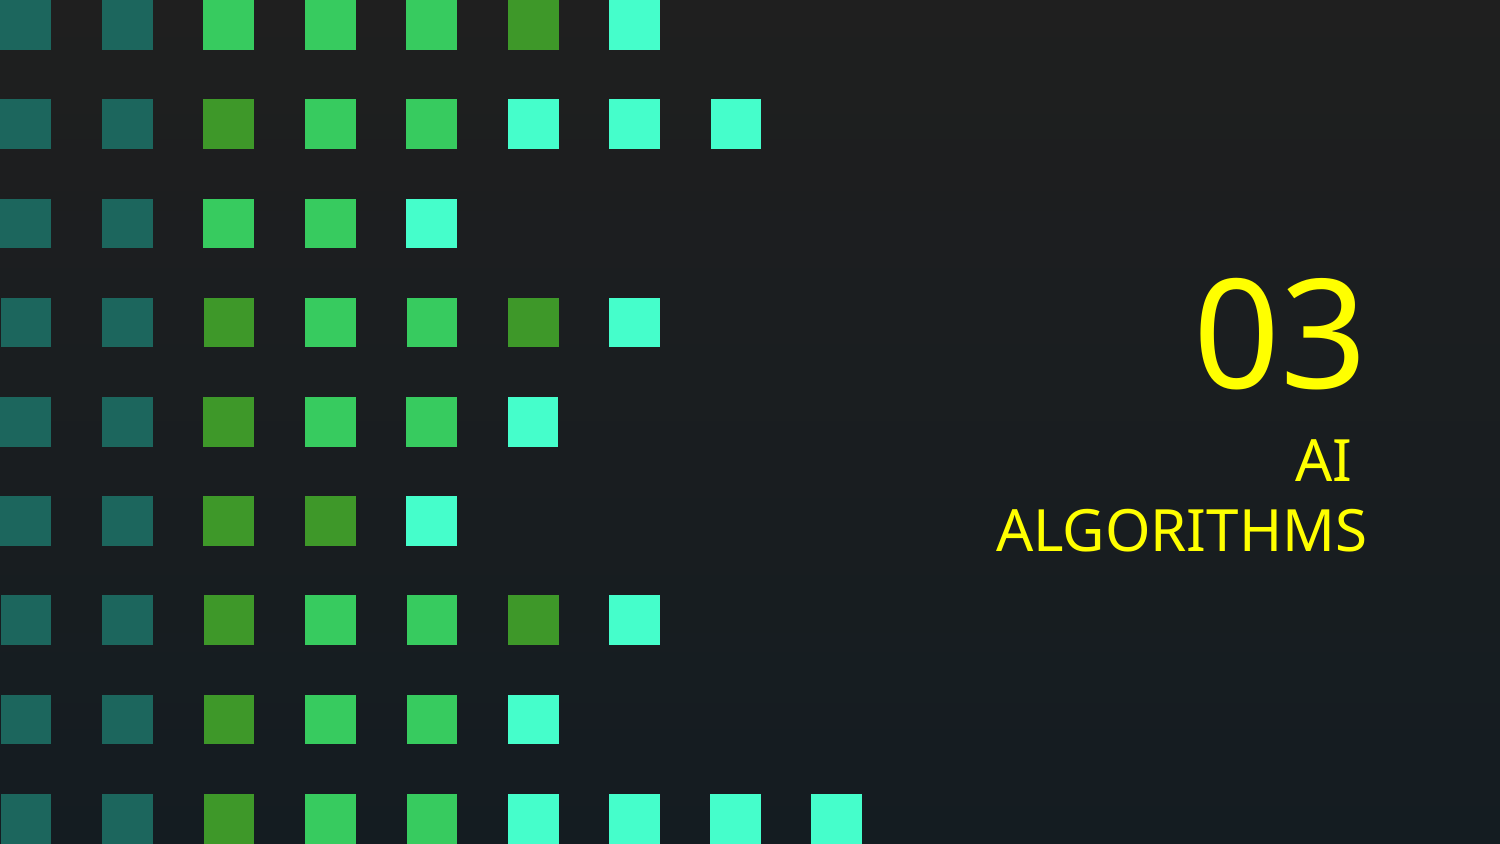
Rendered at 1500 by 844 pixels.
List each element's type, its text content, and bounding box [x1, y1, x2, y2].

title AI ALGORITHMS [732, 408, 1383, 571]
title 03 [930, 246, 1383, 409]
